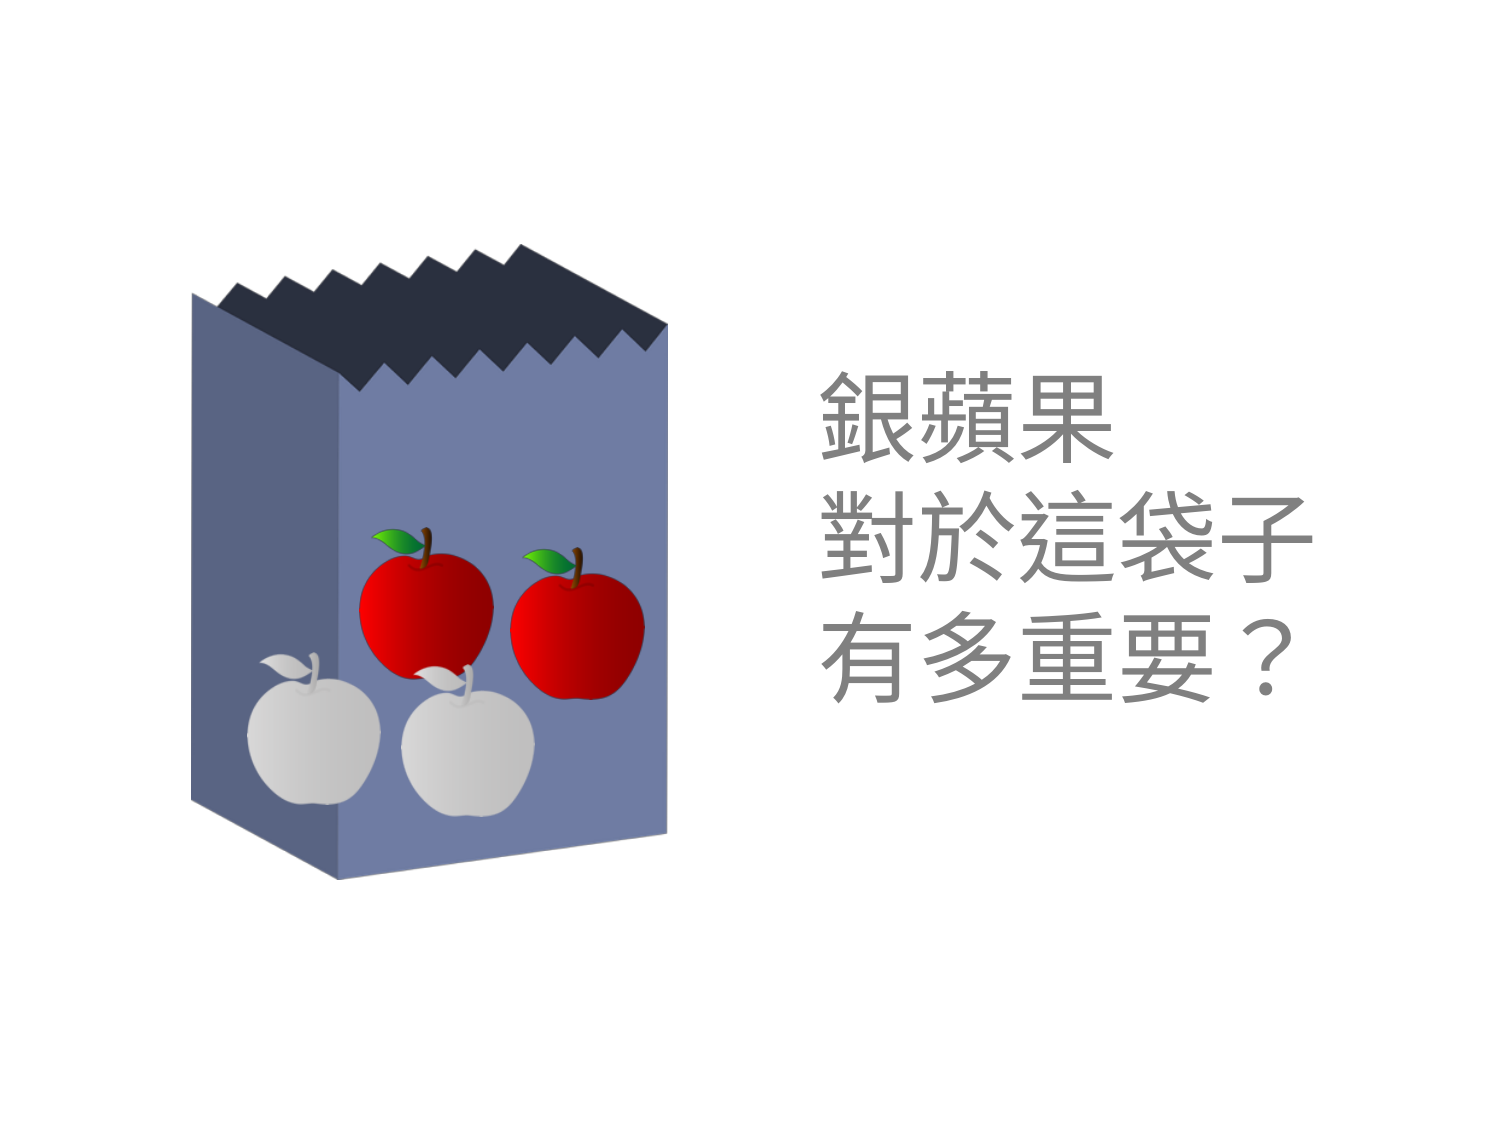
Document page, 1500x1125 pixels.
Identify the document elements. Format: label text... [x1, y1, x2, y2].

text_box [191, 244, 668, 880]
text_box 銀蘋果 對於這袋子 有多重要？ [802, 348, 1333, 723]
